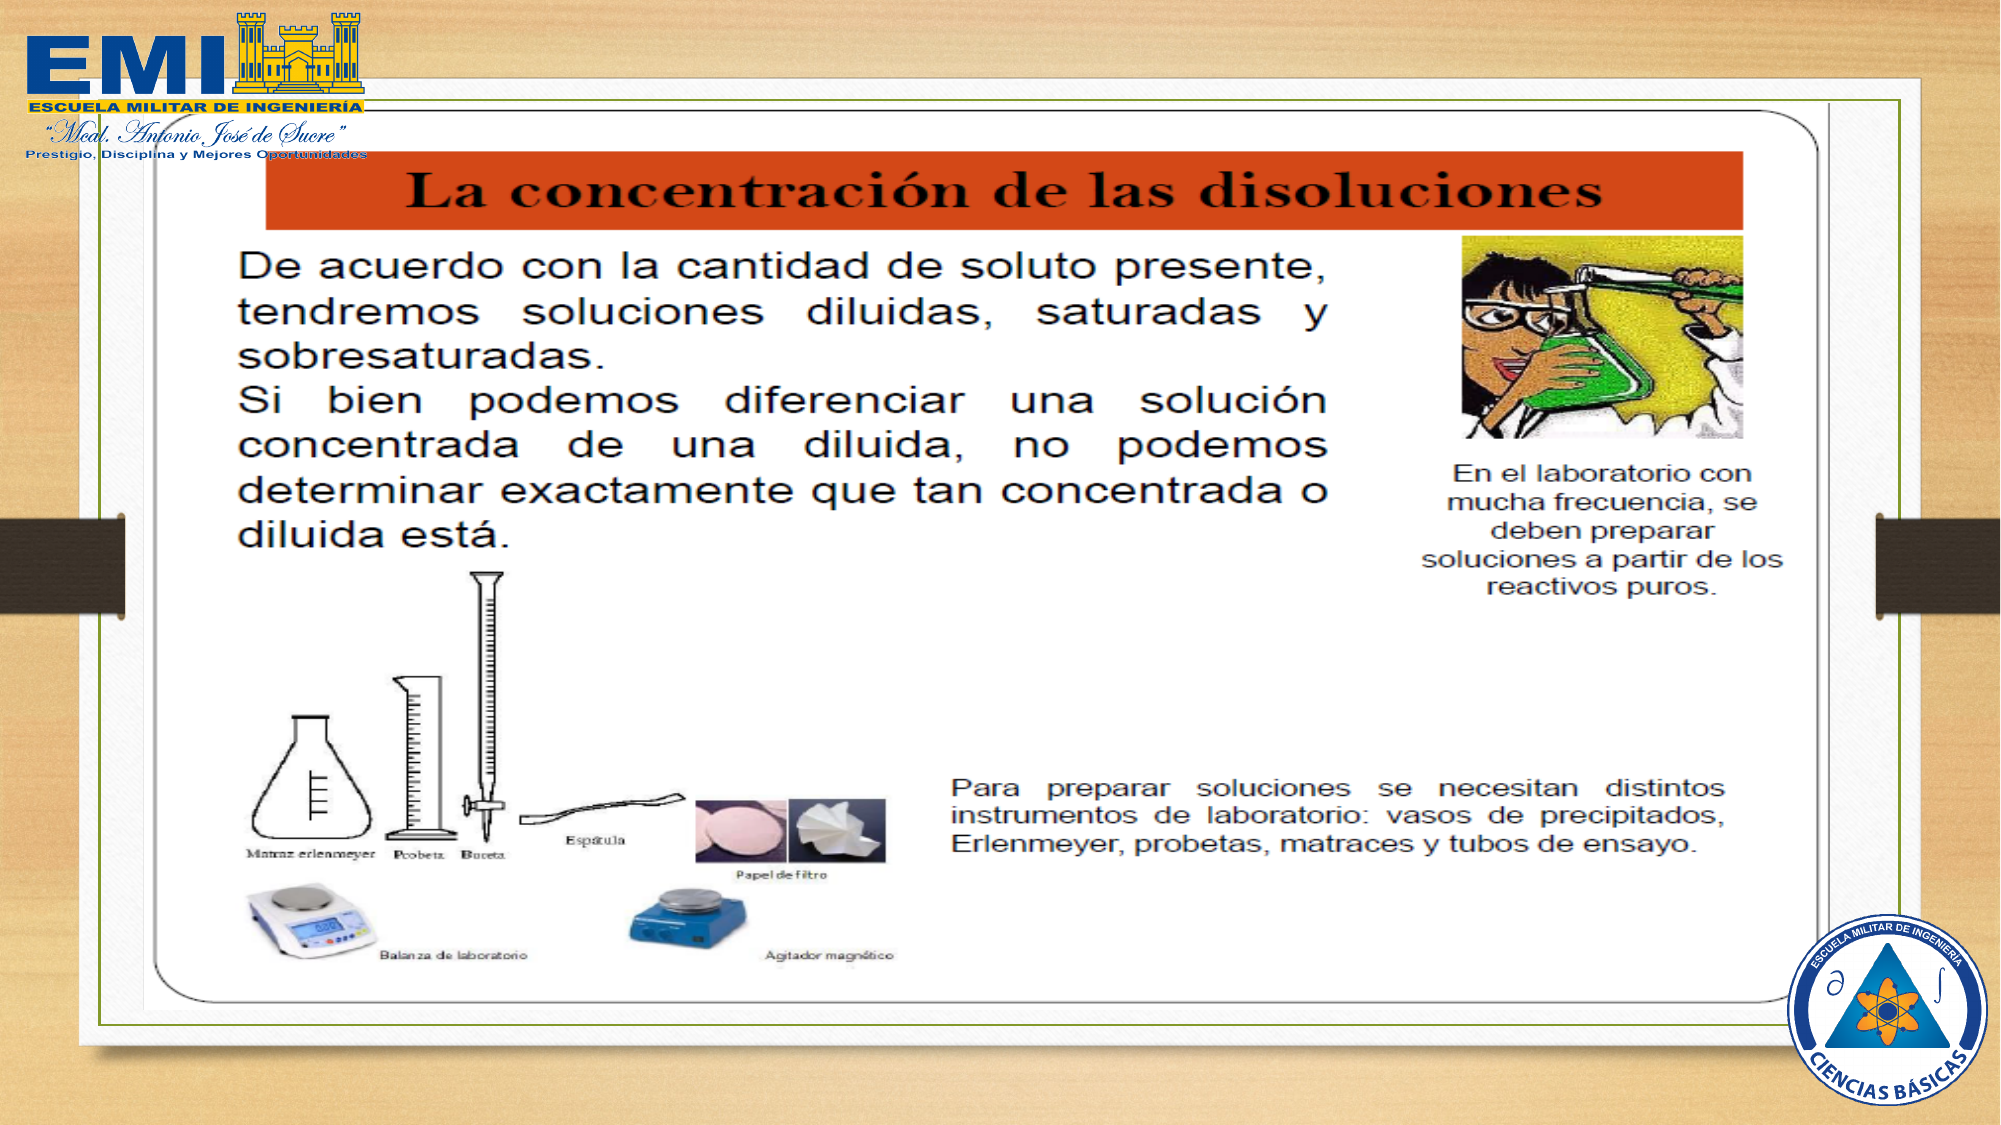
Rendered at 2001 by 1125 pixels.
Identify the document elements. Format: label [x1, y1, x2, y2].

text_box [1787, 914, 1988, 1106]
picture [0, 0, 2001, 1125]
